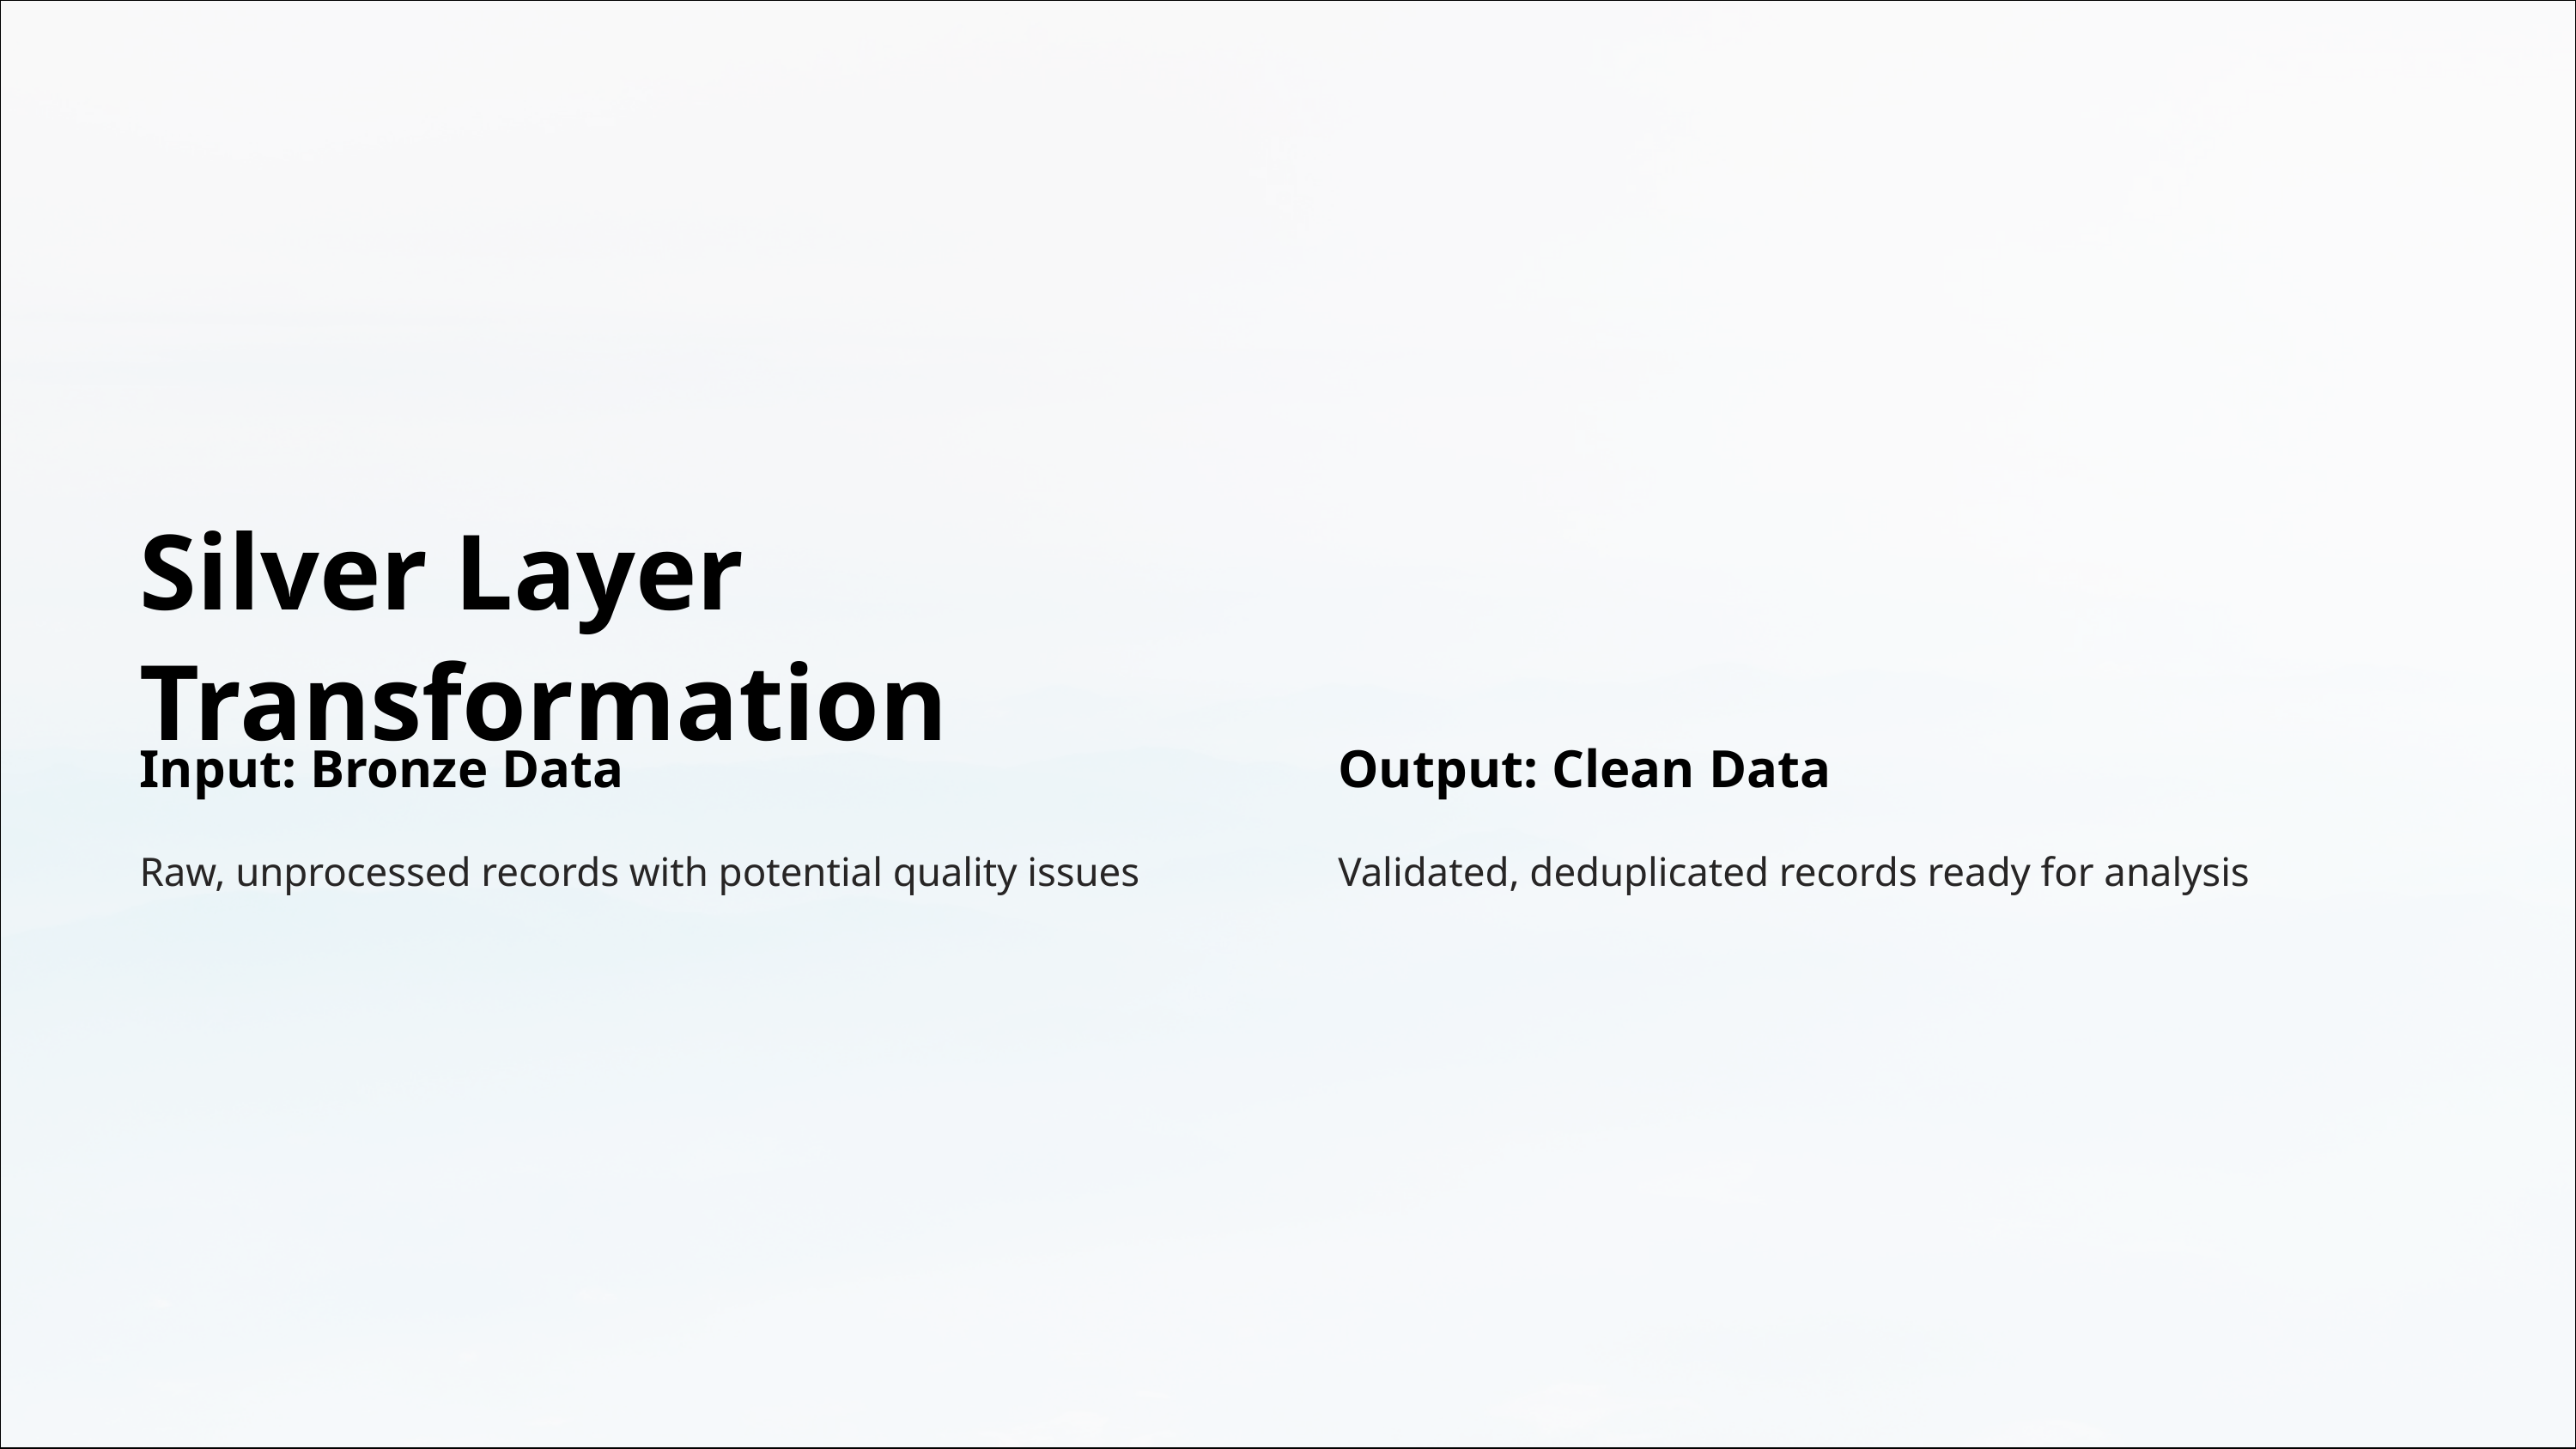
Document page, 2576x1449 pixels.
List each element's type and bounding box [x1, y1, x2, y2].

text_box [0, 0, 2576, 1449]
